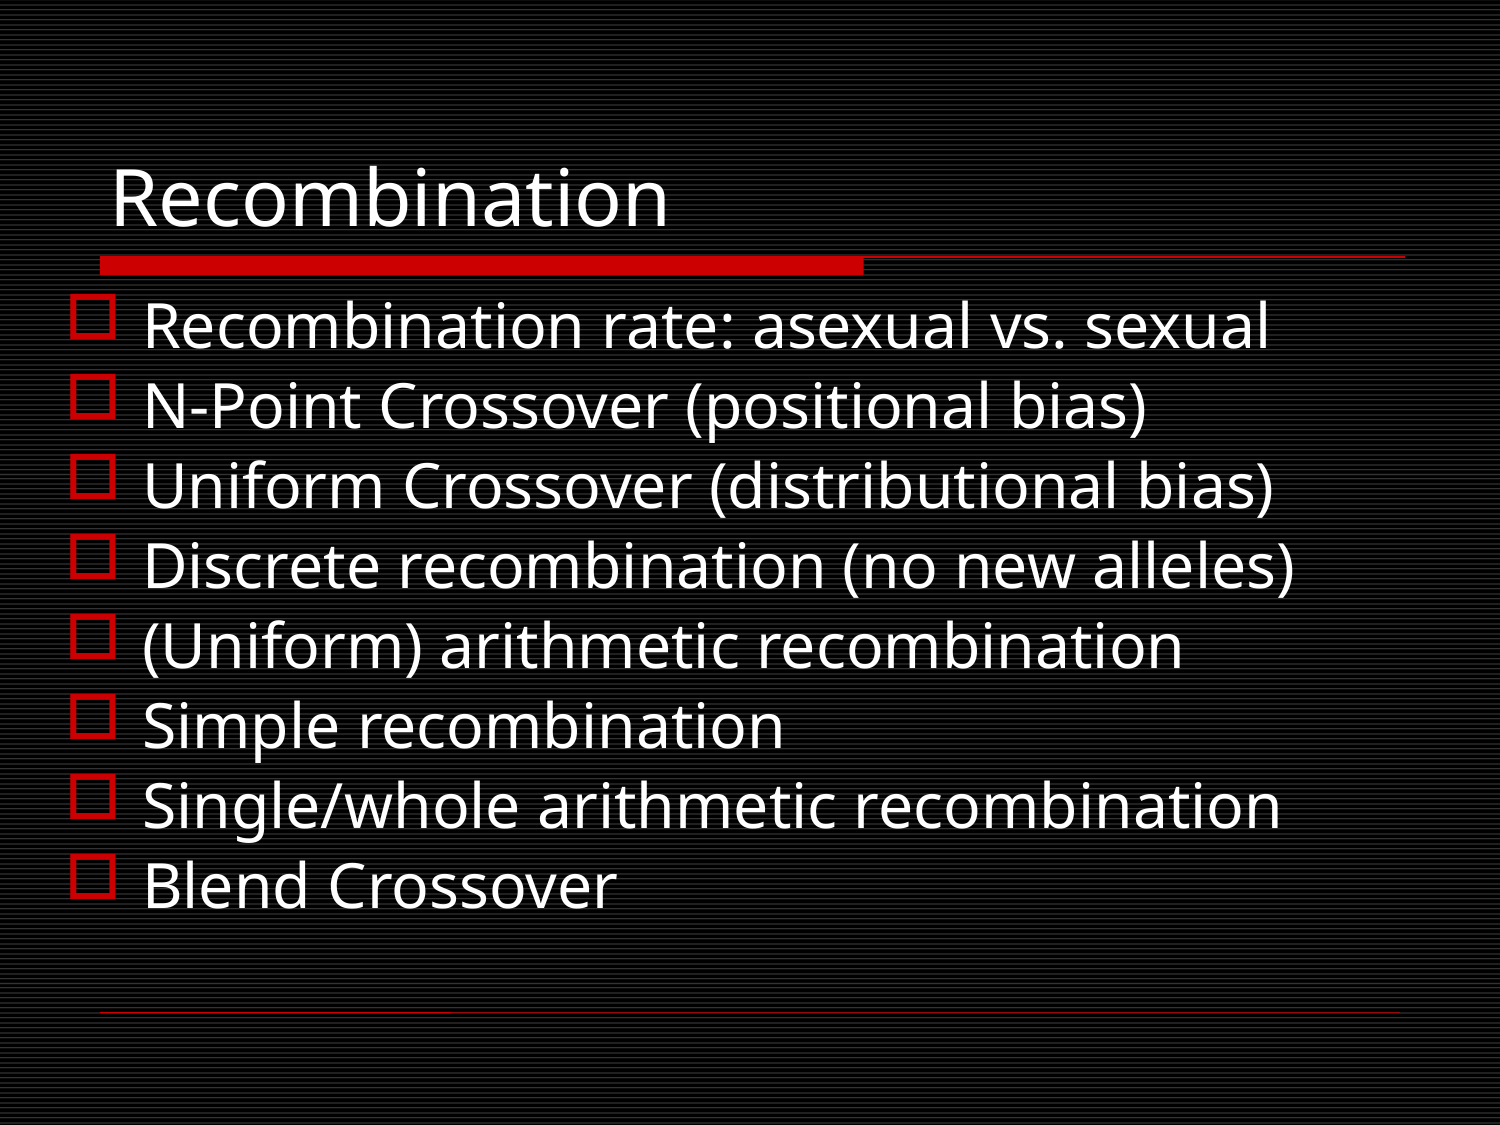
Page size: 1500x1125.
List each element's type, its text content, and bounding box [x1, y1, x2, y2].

list Recombination rate: asexual vs. sexual N-Point Crossover (positional bias) Uniform Crossover (distributional bias) Discrete recombination (no new alleles) (Uniform) arithmetic recombination Simple recombination Single/whole arithmetic recombination Blend Crossover [50, 287, 1425, 988]
picture [0, 0, 1500, 1125]
title Recombination [94, 50, 1407, 250]
